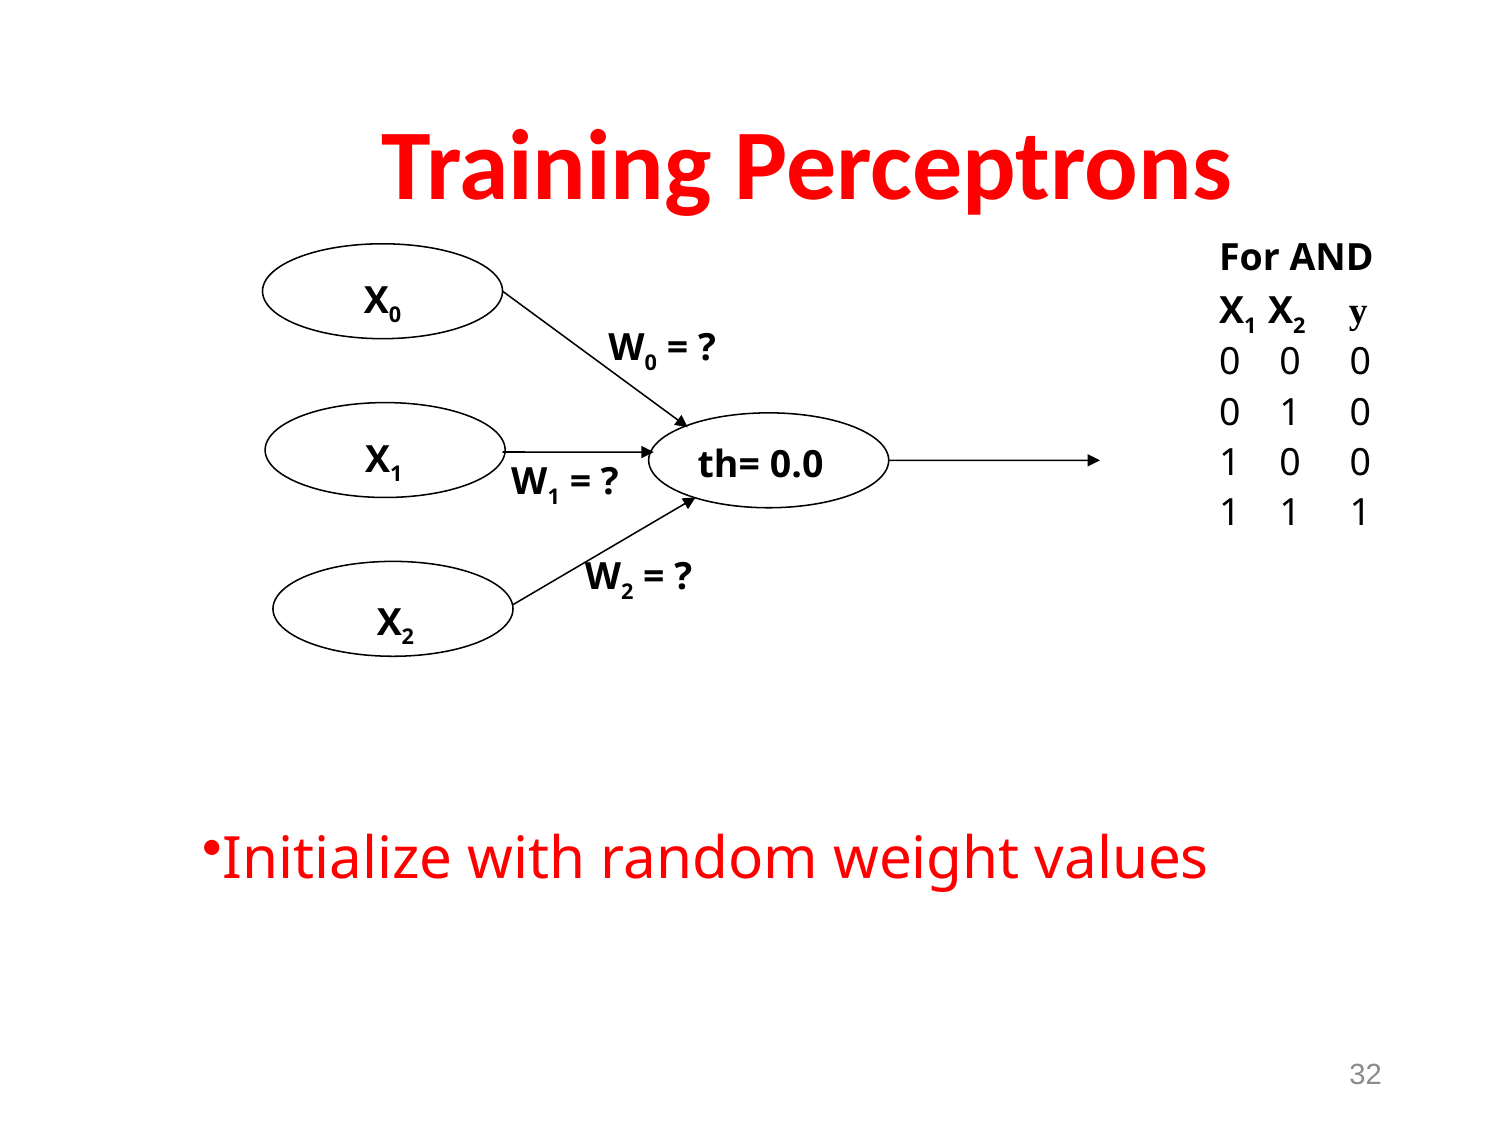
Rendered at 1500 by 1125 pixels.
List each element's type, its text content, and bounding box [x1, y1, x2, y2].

text_box Initialize with random weight values [187, 812, 1313, 898]
text_box For AND X1 X2 y 0 0 0 0 1 0 1 0 0 1 1 1 [1204, 237, 1417, 540]
title Training Perceptrons [167, 99, 1447, 235]
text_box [262, 243, 1100, 657]
slide_number 32 [1059, 1042, 1397, 1103]
